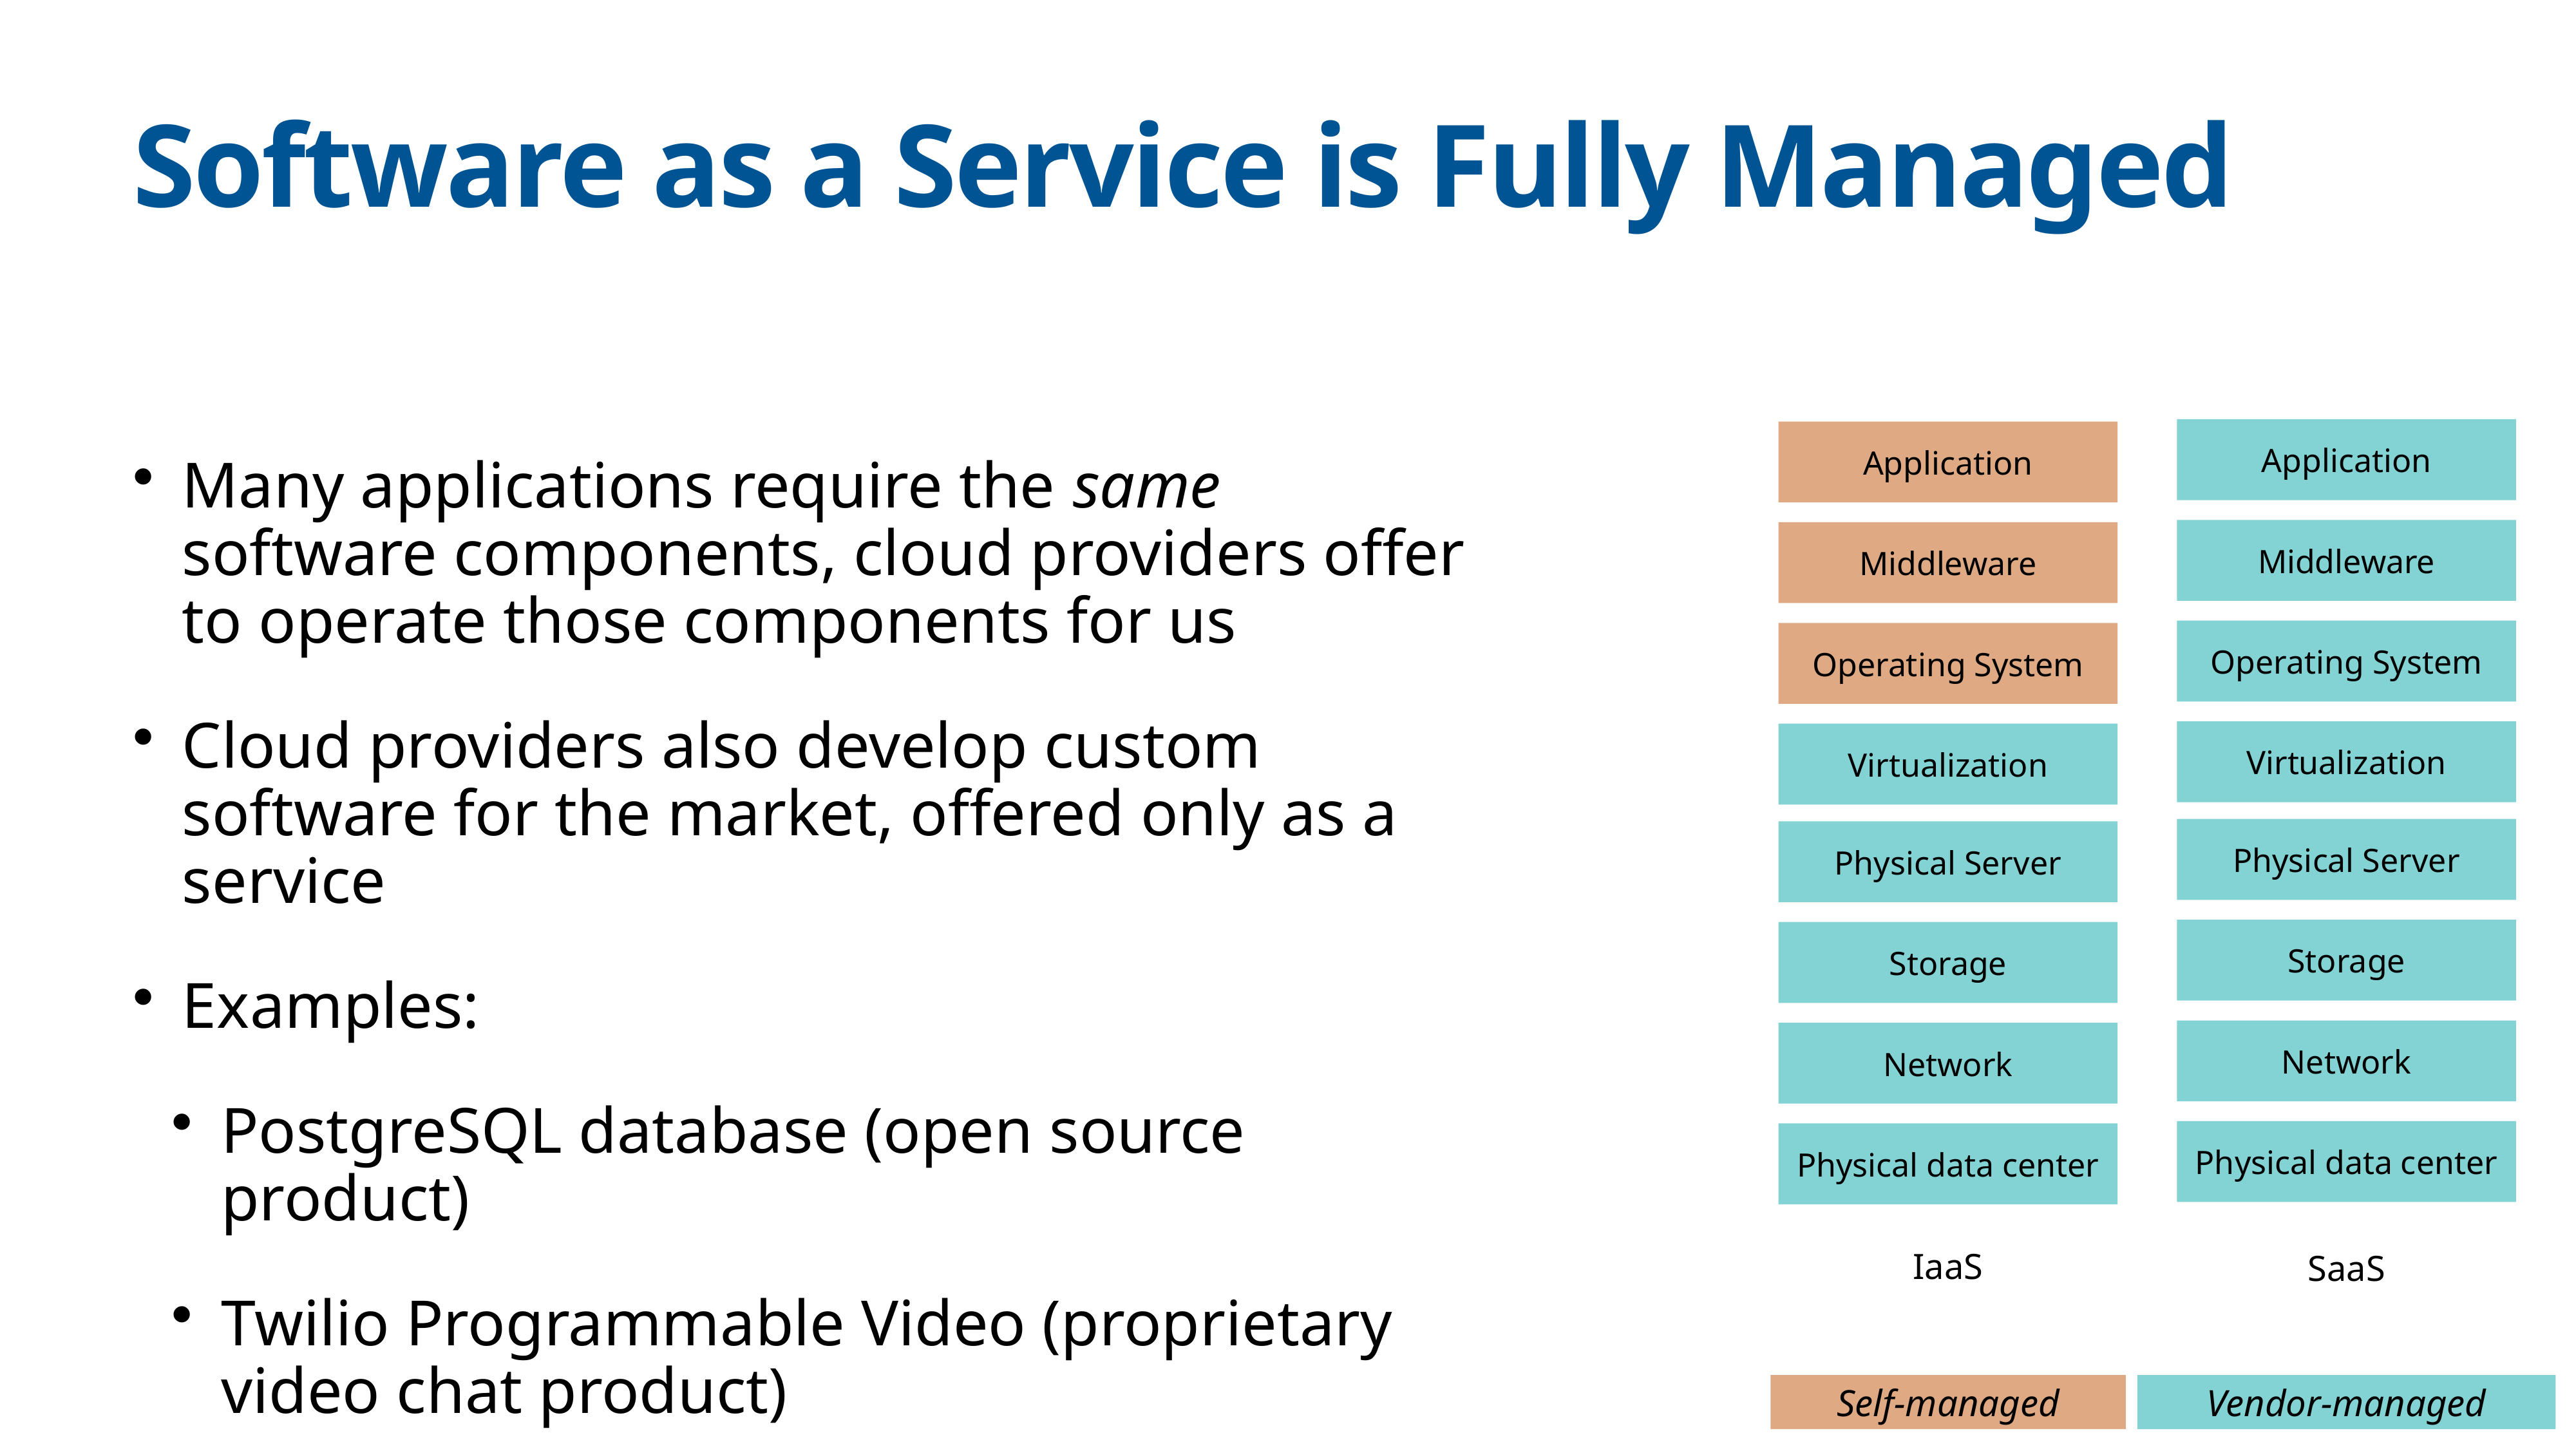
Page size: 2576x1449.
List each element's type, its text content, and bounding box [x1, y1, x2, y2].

text_box Vendor-managed [2137, 1375, 2556, 1430]
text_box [1770, 421, 2126, 1265]
title Software as a Service is Fully Managed [127, 113, 2449, 266]
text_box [2168, 419, 2524, 1268]
list Many applications require the same software components, cloud providers offer to operate those components for us Cloud providers also develop custom software for the market, offered only as a service Examples: PostgreSQL database (open source product) Twilio Programmable Video (proprietary video chat product) [127, 448, 1486, 1321]
text_box Self-managed [1770, 1375, 2126, 1430]
